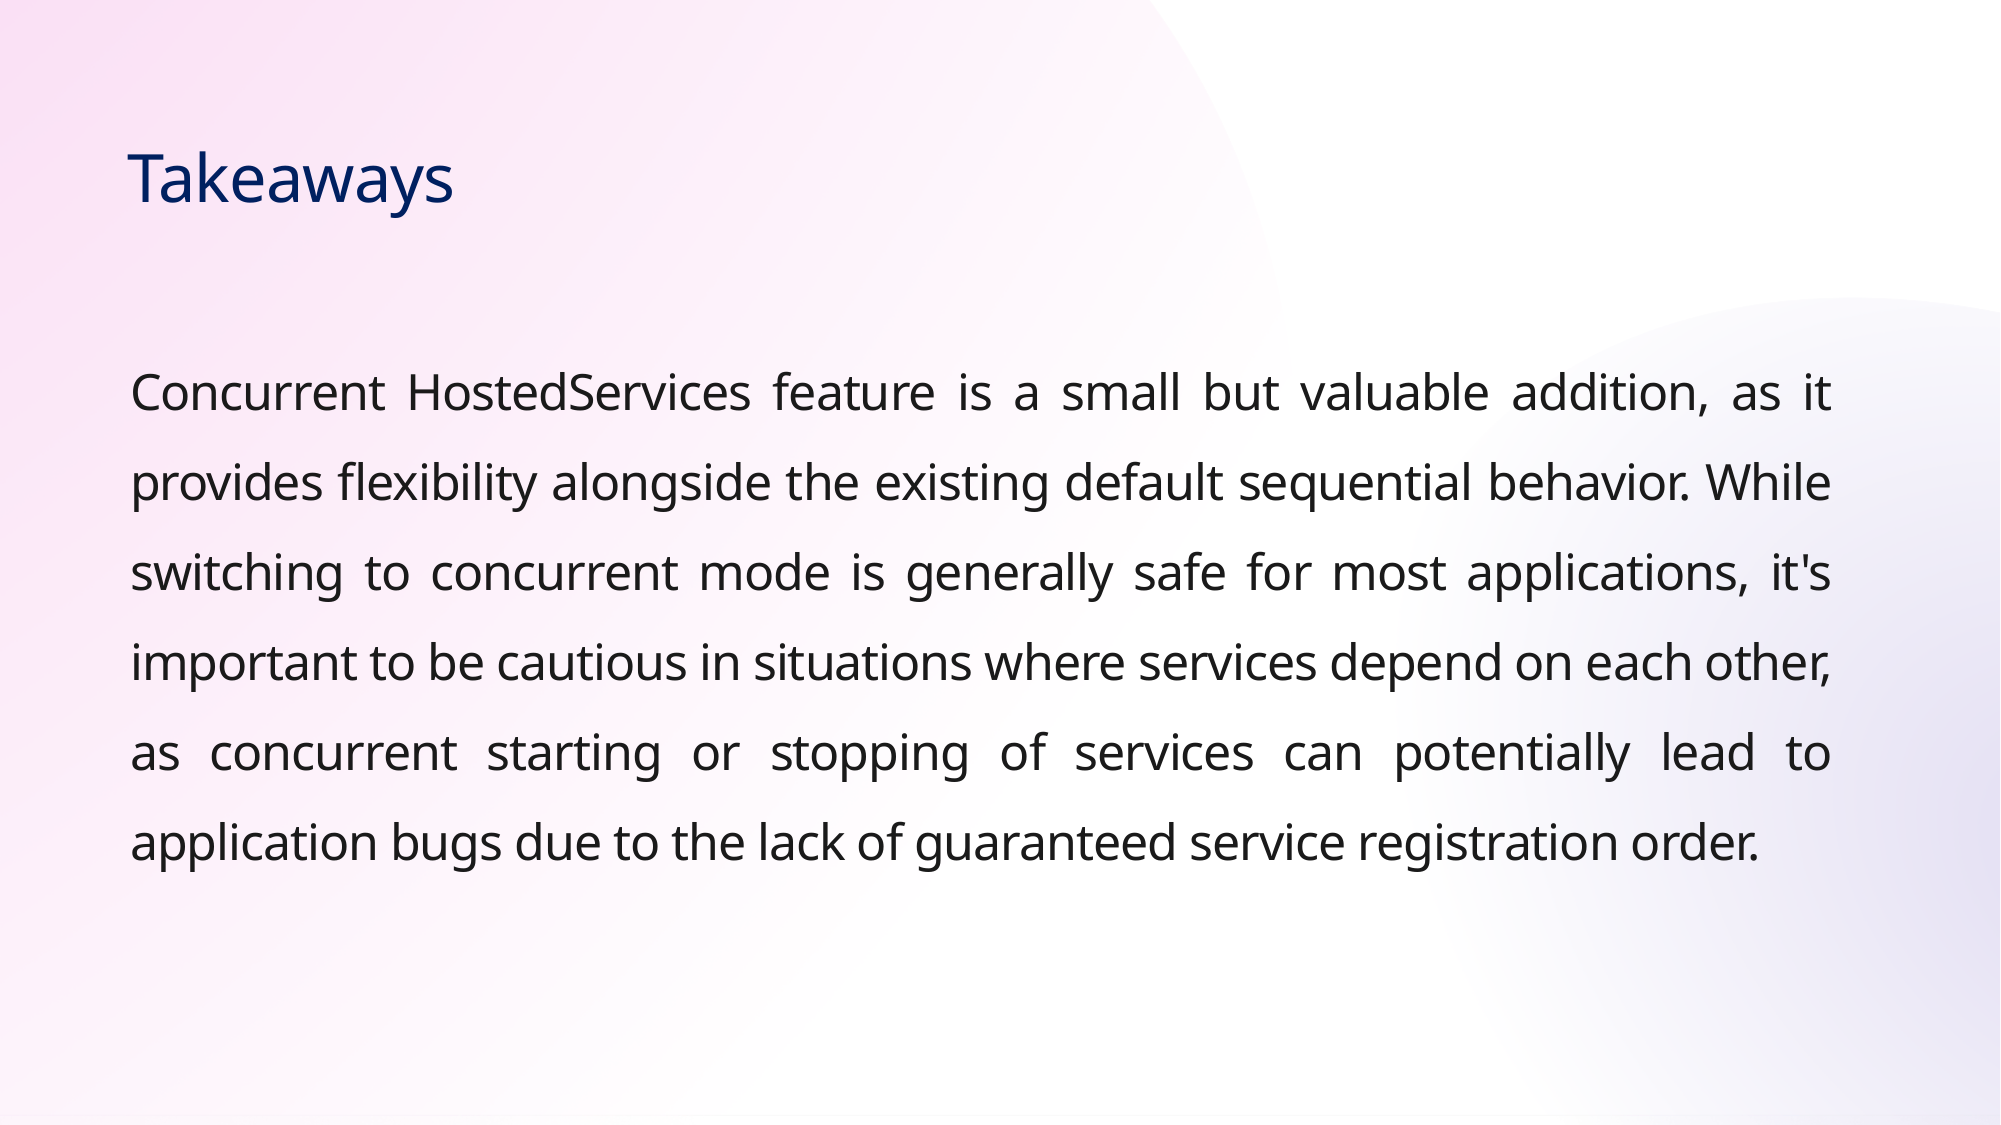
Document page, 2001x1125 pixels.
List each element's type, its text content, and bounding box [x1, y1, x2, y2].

text_box Takeaways [127, 82, 1547, 229]
title Concurrent HostedServices feature is a small but valuable addition, as it provides flexibility alongside the existing default sequential behavior. While switching to concurrent mode is generally safe for most applications, it's important to be cautious in situations where services depend on each other, as concurrent starting or stopping of services can potentially lead to application bugs due to the lack of guaranteed service registration order. [130, 527, 1832, 674]
picture [0, 0, 2001, 1125]
